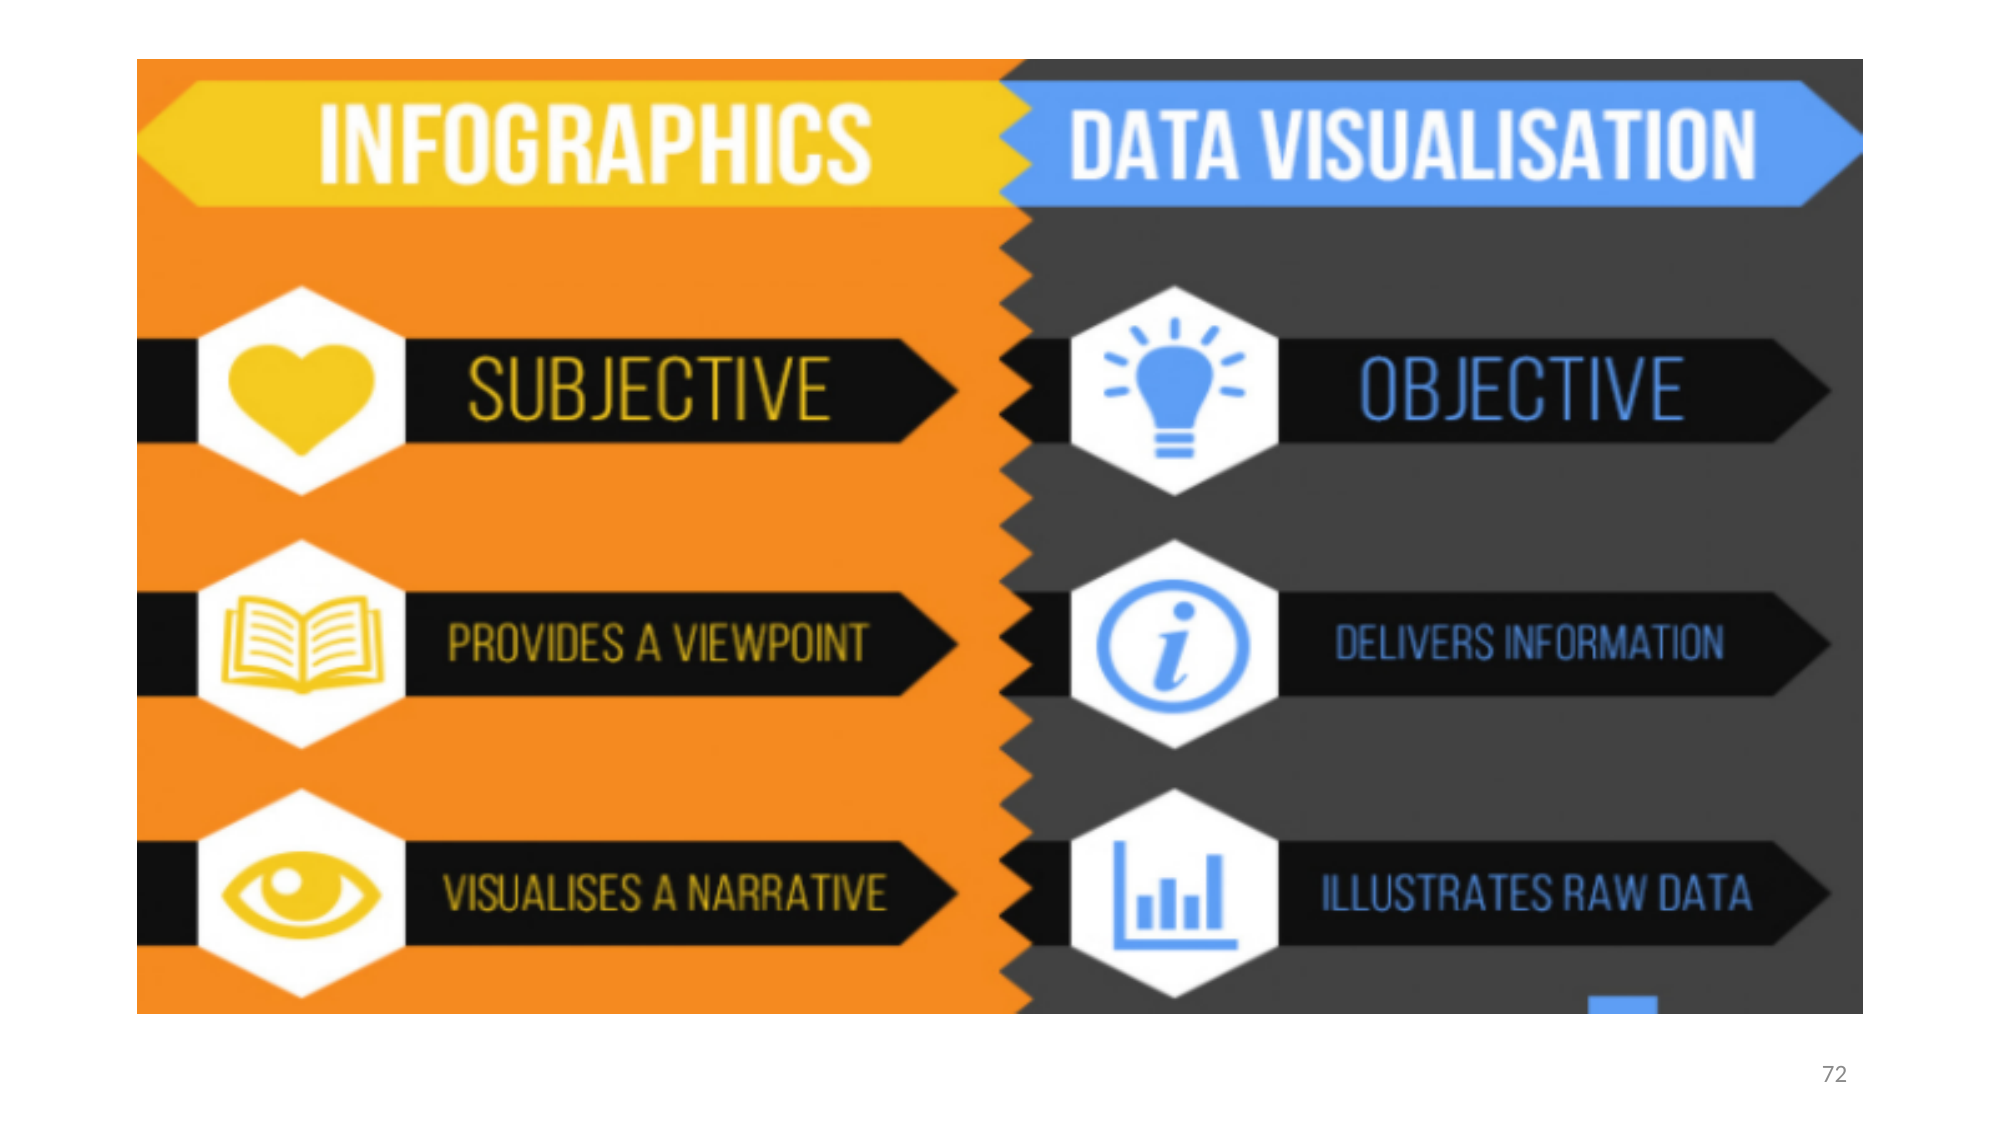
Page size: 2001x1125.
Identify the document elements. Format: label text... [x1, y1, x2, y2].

slide_number 72 [1412, 1042, 1863, 1103]
picture [137, 59, 1863, 1014]
